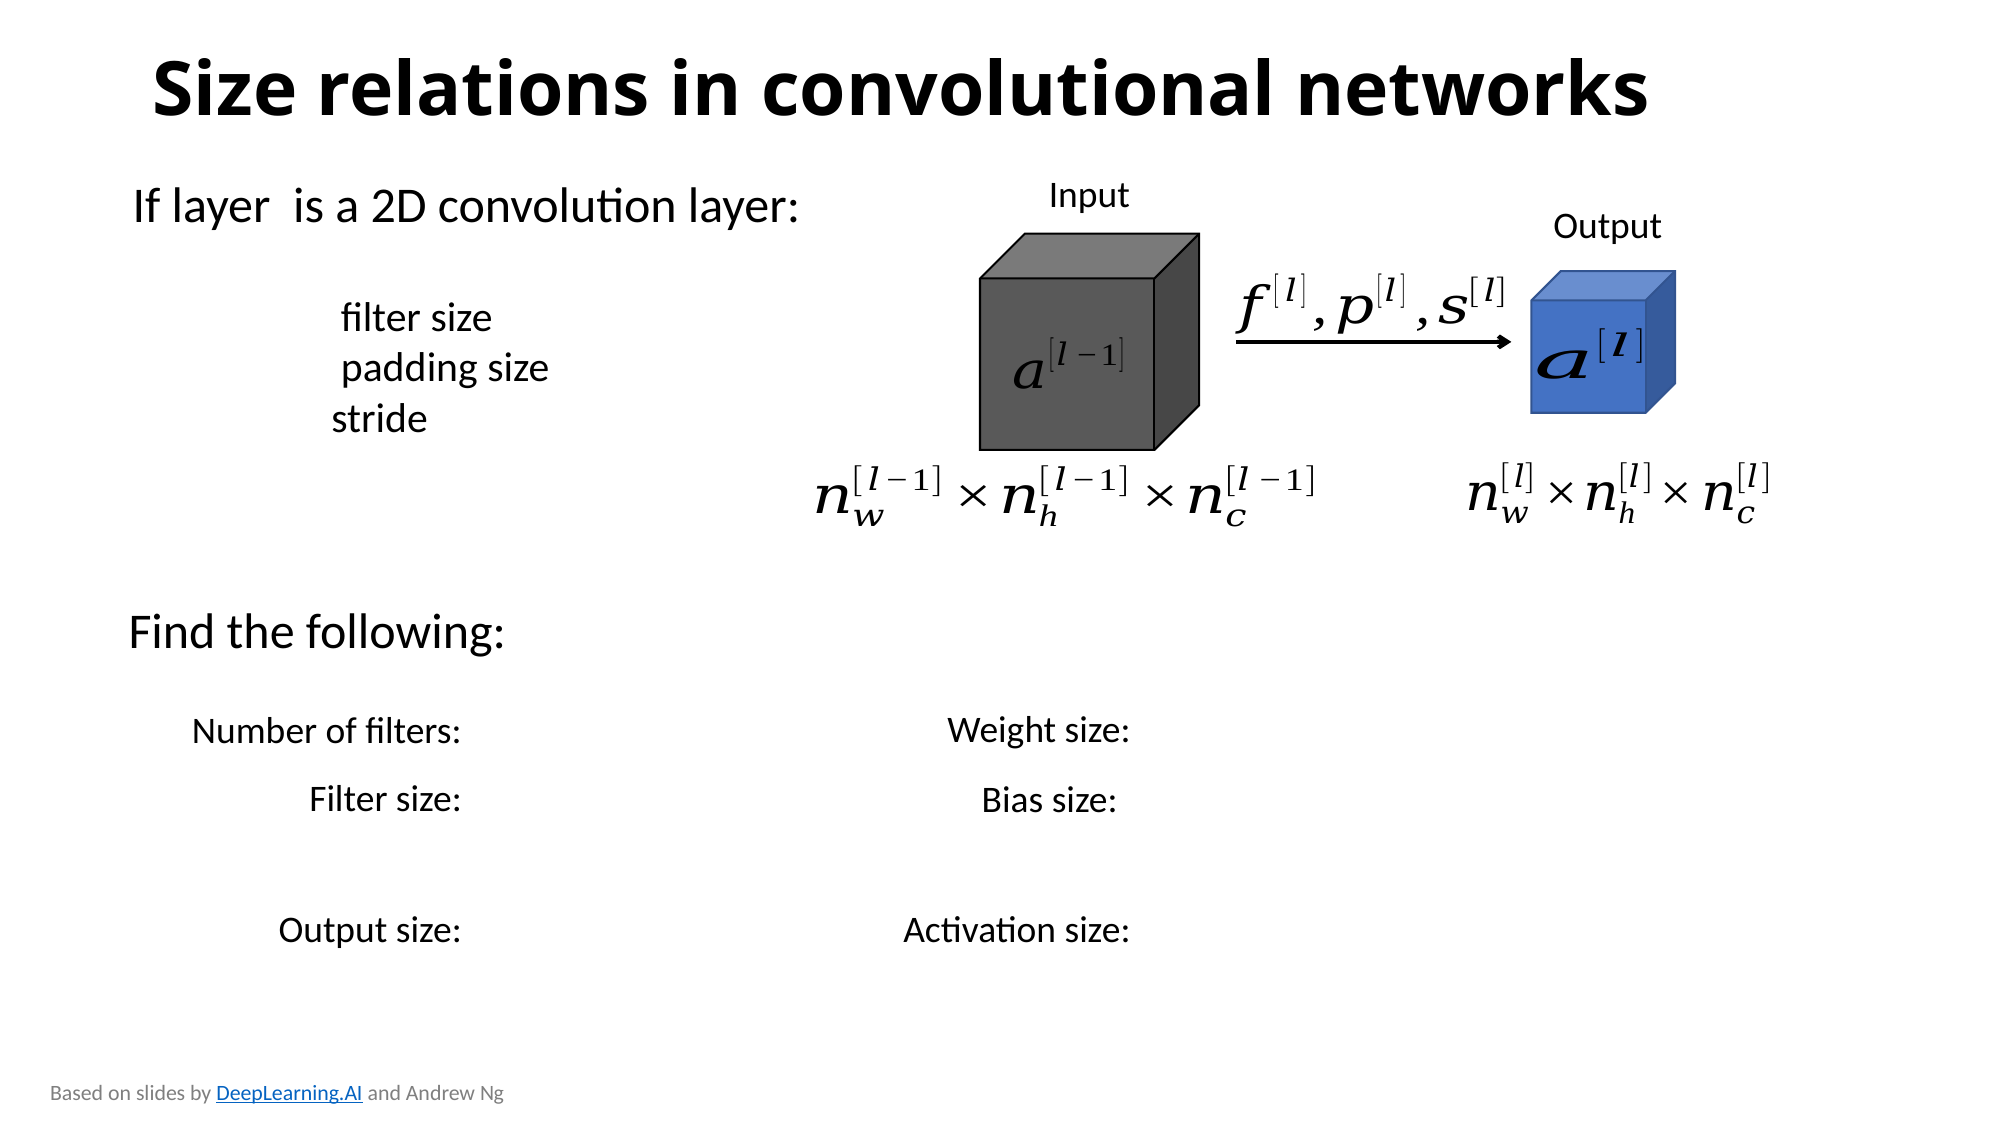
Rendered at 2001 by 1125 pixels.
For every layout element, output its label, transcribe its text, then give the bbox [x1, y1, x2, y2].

text_box Activation size: [879, 897, 1146, 958]
text_box [978, 232, 1201, 451]
text_box Input [1033, 163, 1145, 223]
text_box Weight size: [879, 697, 1146, 758]
text_box Number of filters: [138, 698, 477, 759]
text_box Output size: [210, 897, 477, 958]
text_box Based on slides by DeepLearning.AI and Andrew Ng [48, 1076, 698, 1105]
text_box Bias size: [866, 767, 1133, 828]
text_box Output [1538, 193, 1678, 254]
text_box [1530, 270, 1677, 414]
title Size relations in convolutional networks [137, 34, 1863, 148]
text_box Find the following: [113, 591, 522, 666]
text_box Filter size: [211, 766, 477, 827]
